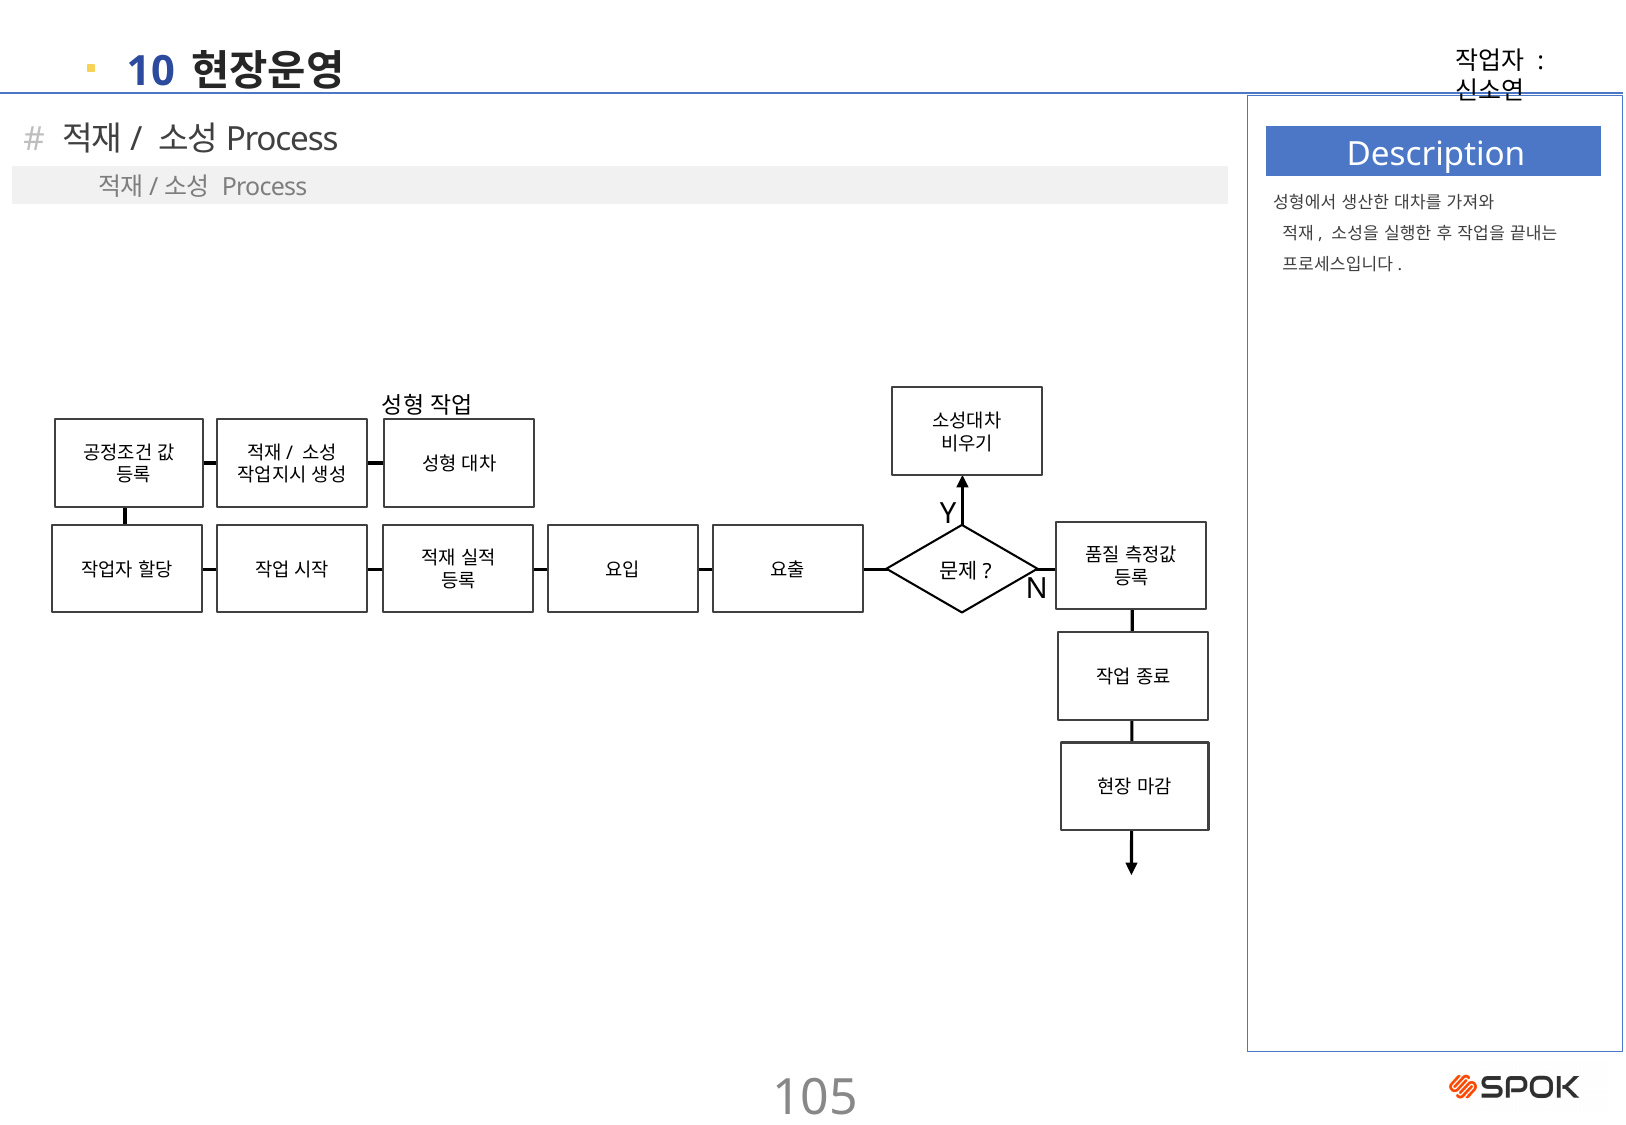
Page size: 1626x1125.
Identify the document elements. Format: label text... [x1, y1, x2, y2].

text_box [886, 524, 1038, 613]
text_box 작업자 : 신소연 [1440, 37, 1625, 94]
picture [1449, 1060, 1610, 1114]
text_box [11, 166, 1229, 205]
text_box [0, 92, 1623, 1052]
slide_number 105 [483, 1064, 1142, 1125]
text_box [87, 42, 408, 92]
